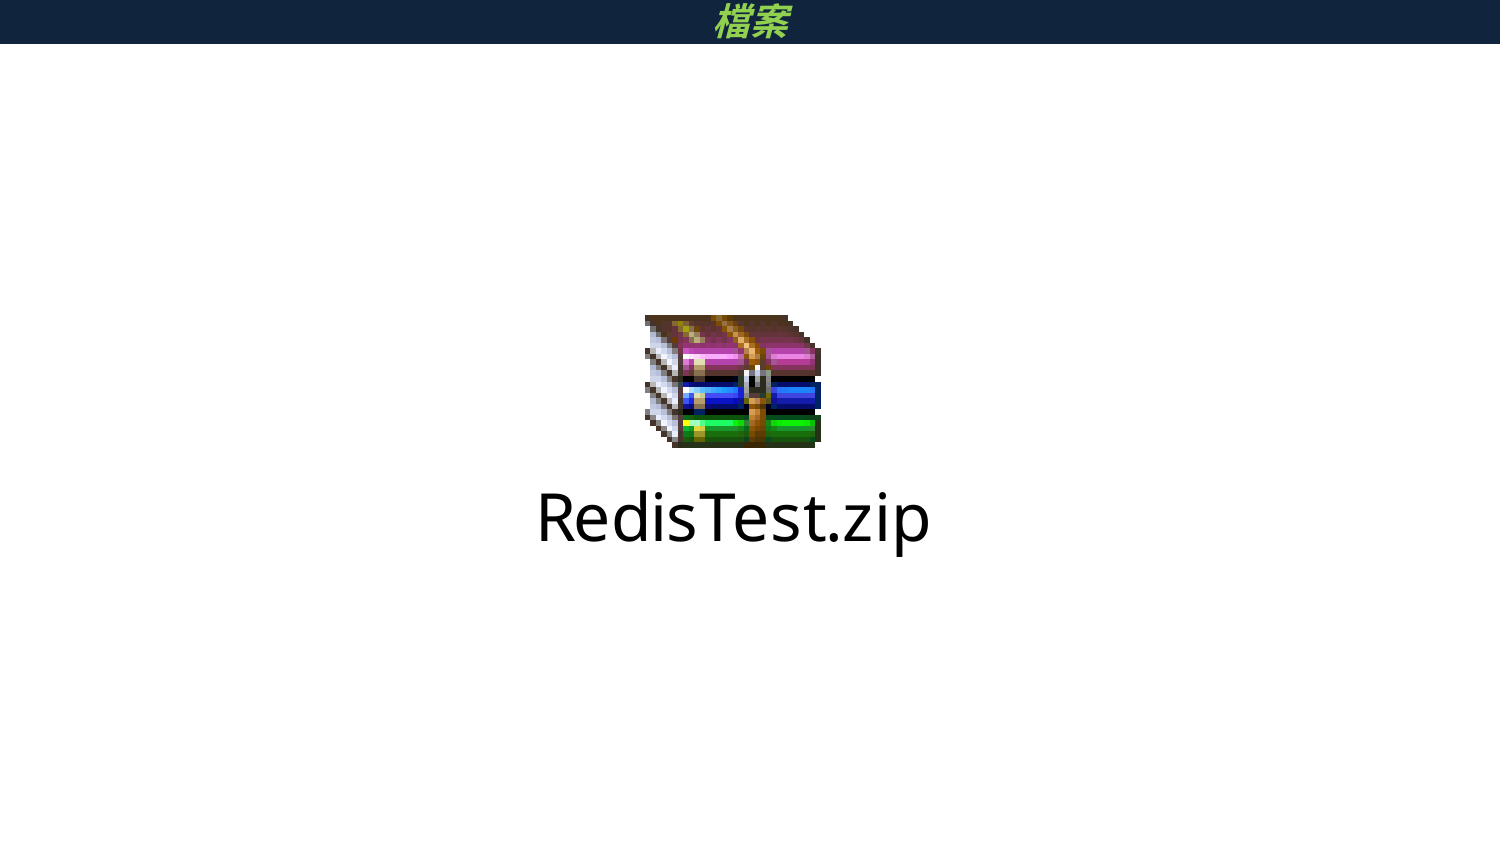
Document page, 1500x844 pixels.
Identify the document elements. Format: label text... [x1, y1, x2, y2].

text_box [480, 287, 986, 587]
title 檔案 [0, 0, 1500, 44]
